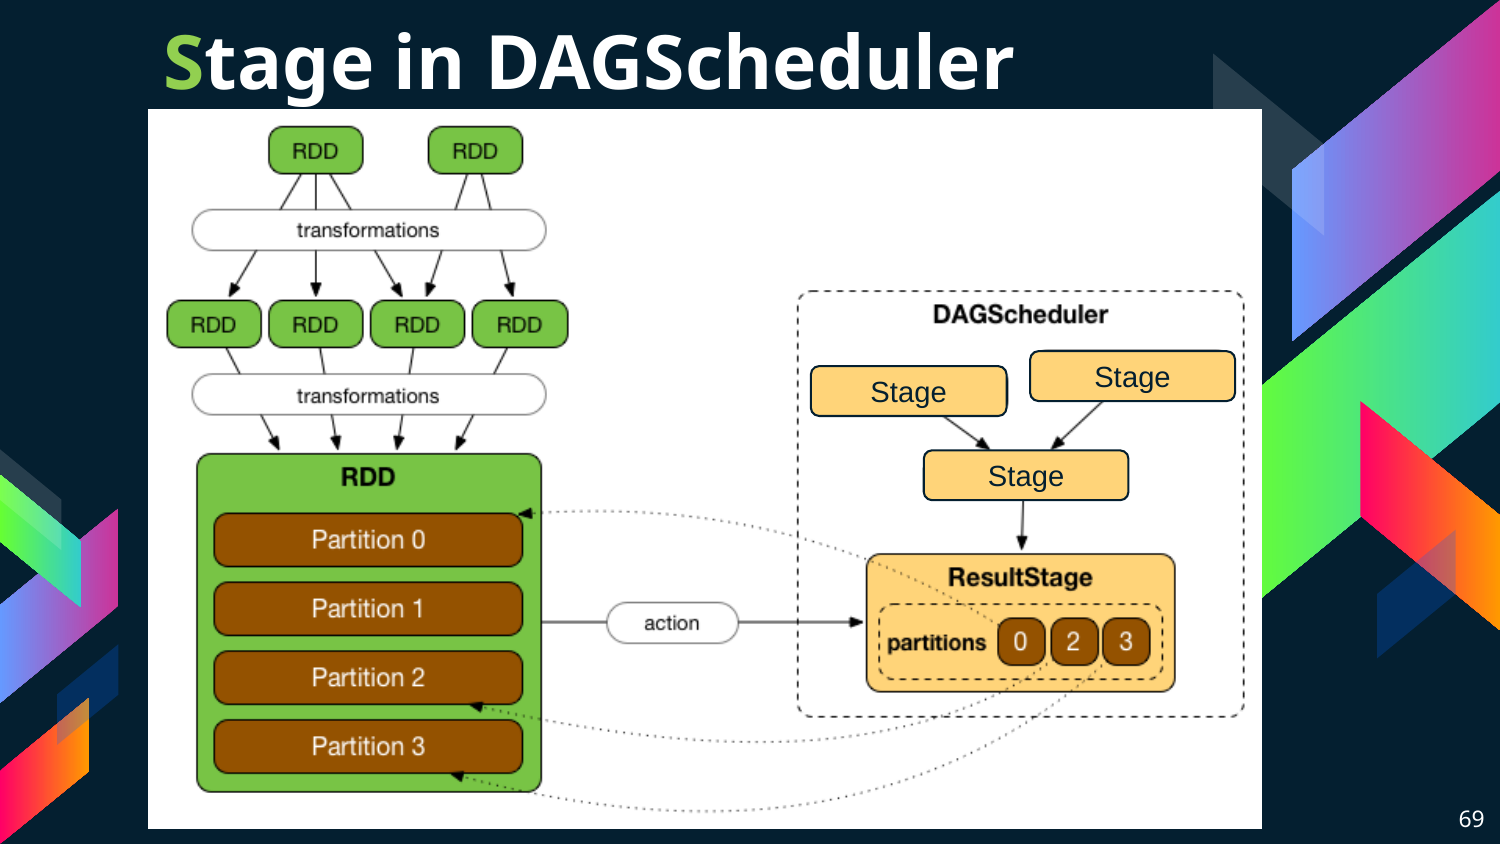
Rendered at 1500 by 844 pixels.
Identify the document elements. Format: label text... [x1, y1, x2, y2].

picture [148, 109, 1262, 829]
text_box Stage in DAGScheduler [148, 15, 1129, 109]
slide_number 69 [1403, 789, 1500, 844]
